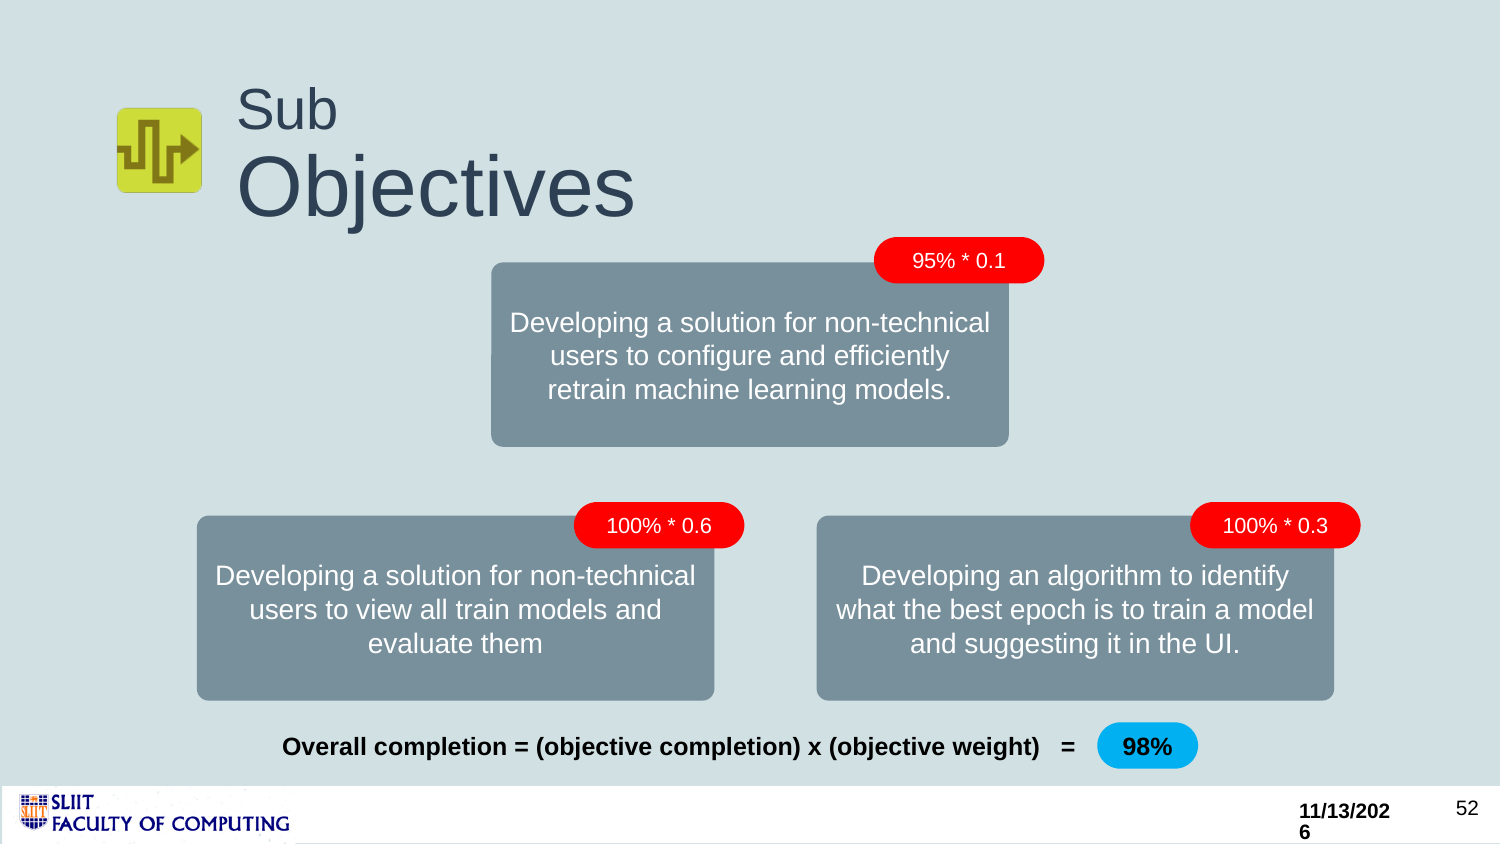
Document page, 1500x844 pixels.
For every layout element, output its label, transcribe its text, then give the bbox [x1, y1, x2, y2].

text_box Developing a solution for non-technical users to view all train models and evaluate them [194, 513, 717, 703]
text_box Developing a solution for non-technical users to configure and efficiently retrain machine learning models. [489, 260, 1011, 449]
text_box 100% * 0.6 [571, 499, 747, 551]
text_box 98% [1100, 720, 1201, 771]
picture [2, 786, 296, 844]
text_box Overall completion = (objective completion) x (objective weight) = [264, 730, 1164, 762]
text_box 95% * 0.1 [871, 234, 1047, 286]
text_box 100% * 0.3 [1188, 499, 1363, 551]
slide_number 52 [1403, 769, 1494, 844]
text_box Sub Objectives [224, 70, 1409, 241]
text_box Developing an algorithm to identify what the best epoch is to train a model and suggesting it in the UI. [814, 513, 1337, 703]
picture [102, 94, 216, 208]
